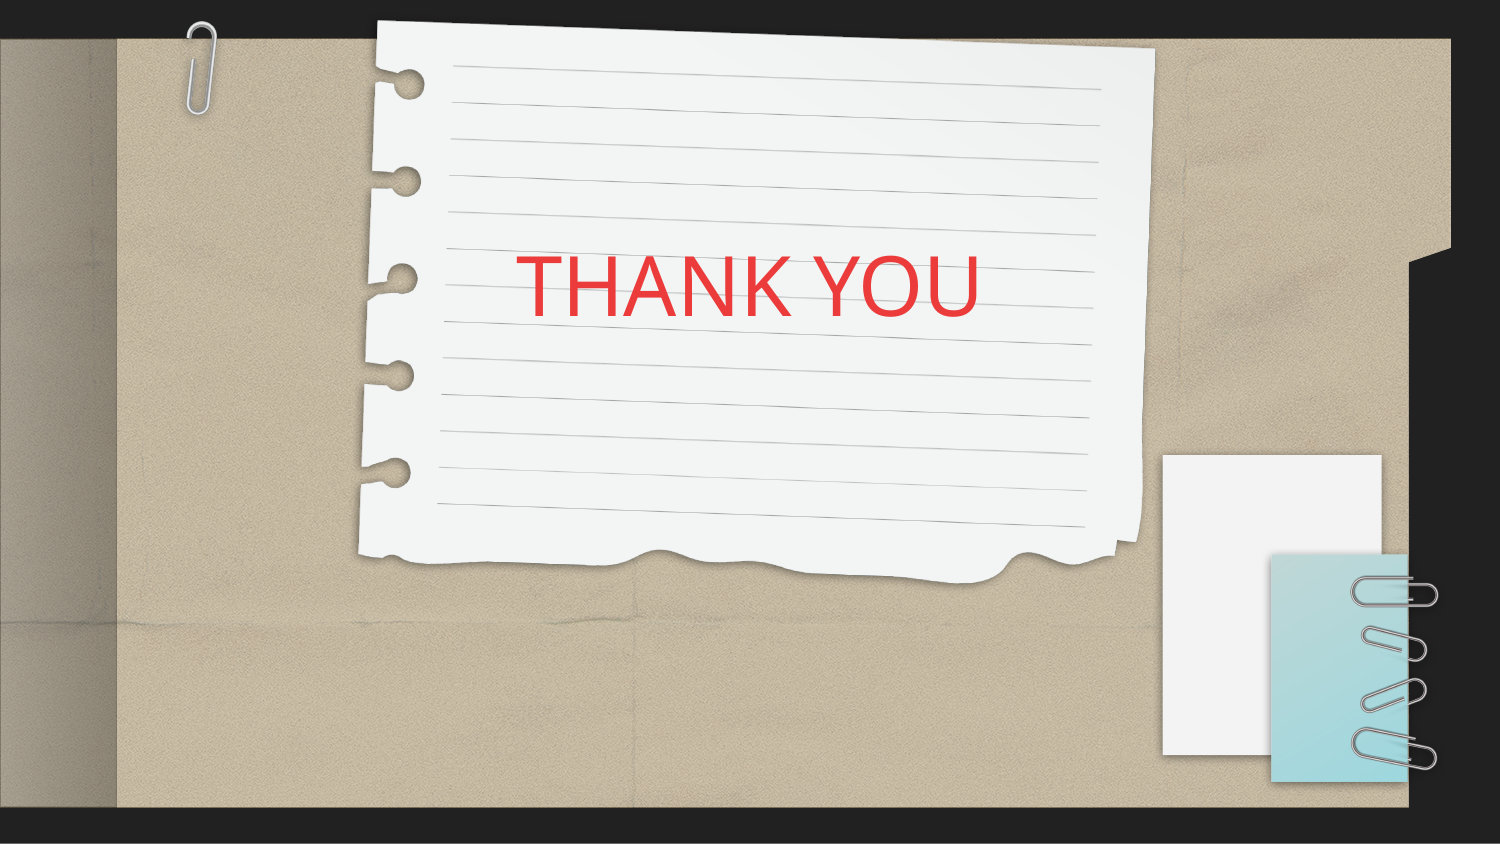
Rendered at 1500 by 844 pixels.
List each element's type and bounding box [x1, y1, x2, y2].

picture [359, 20, 1158, 590]
text_box [1162, 455, 1382, 756]
text_box [185, 21, 277, 199]
picture [1241, 555, 1469, 782]
